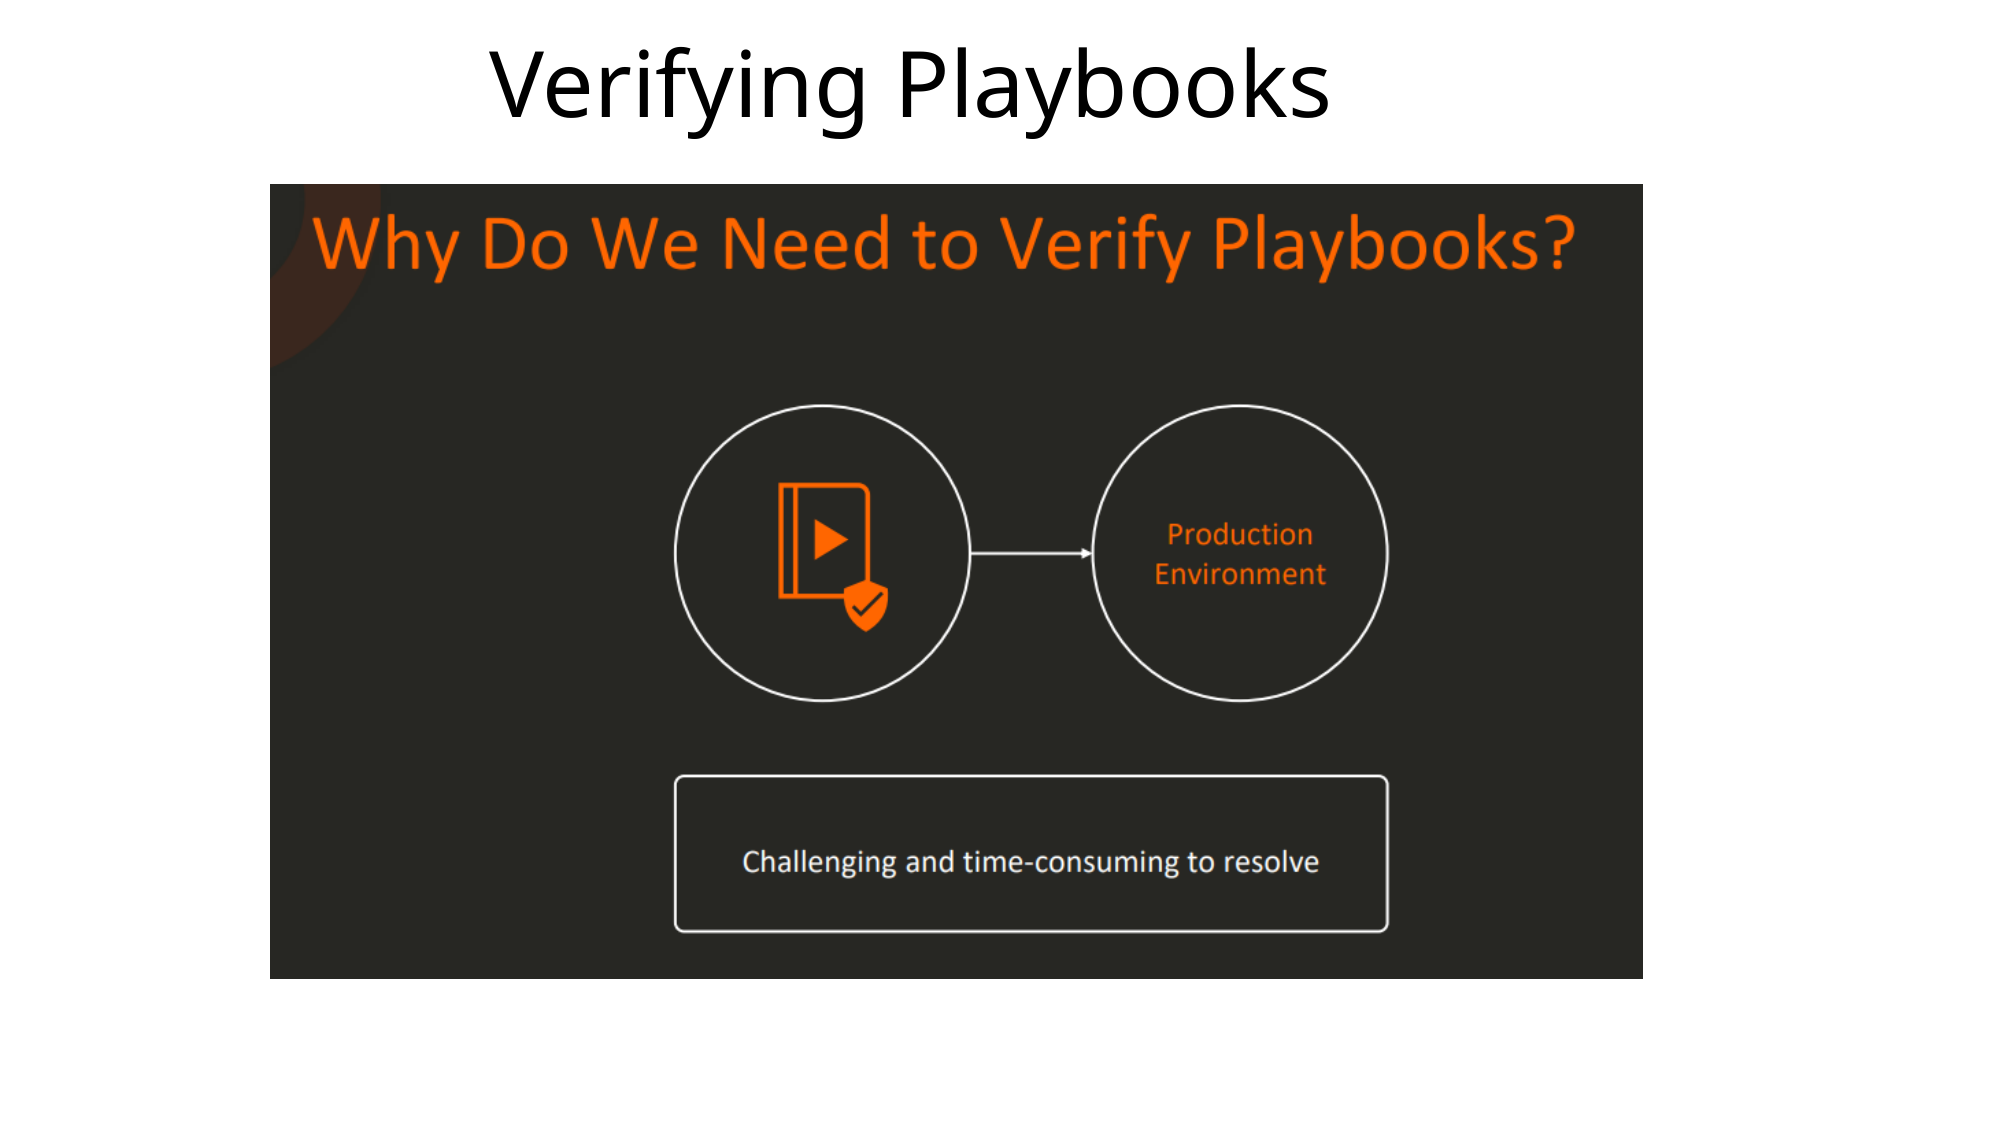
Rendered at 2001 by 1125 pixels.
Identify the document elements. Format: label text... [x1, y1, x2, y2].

picture [270, 184, 1644, 980]
title Verifying Playbooks [161, 26, 1662, 146]
